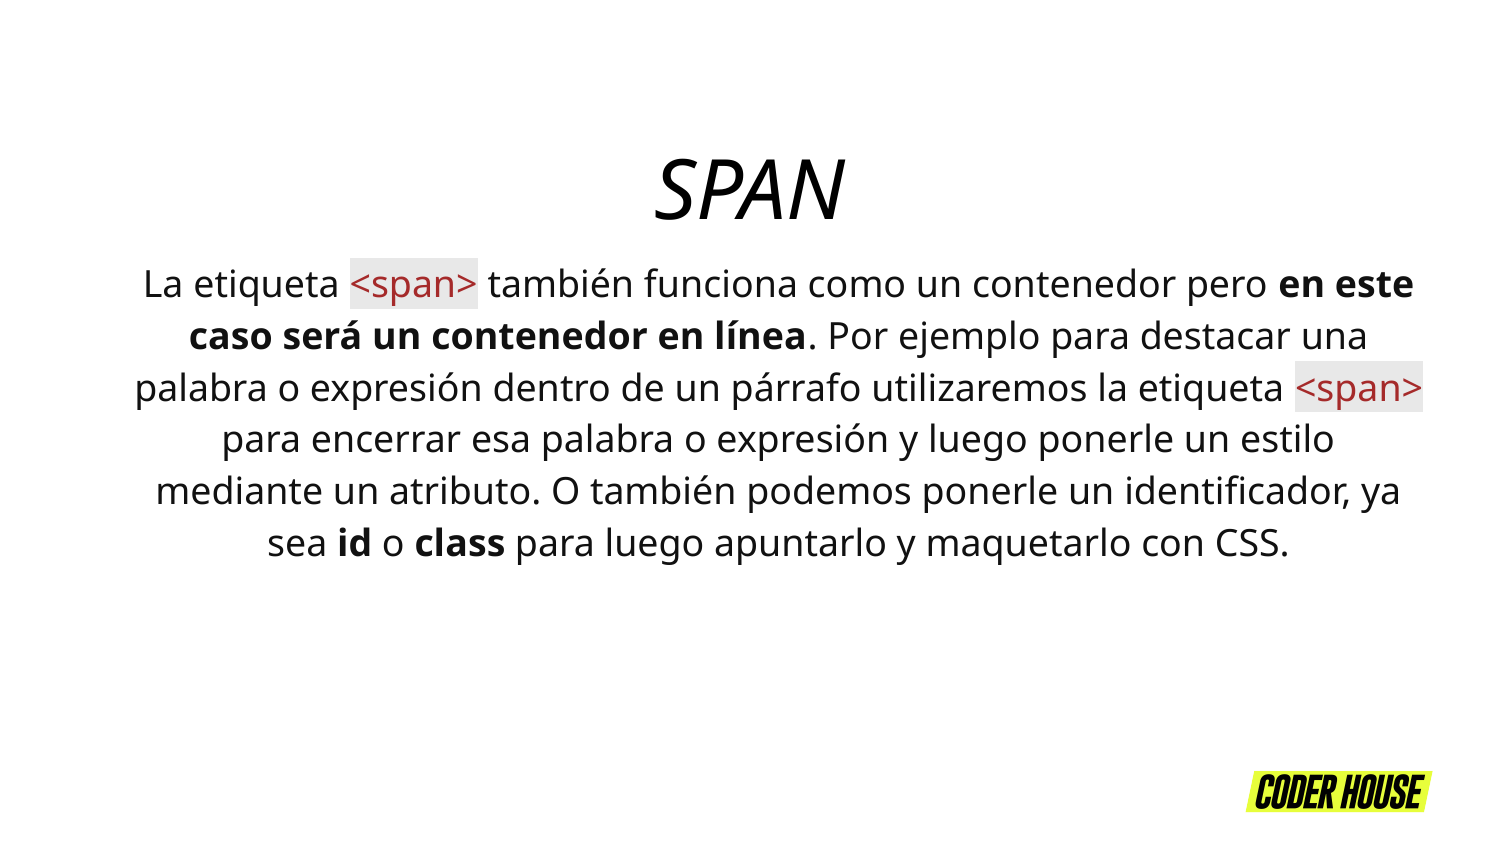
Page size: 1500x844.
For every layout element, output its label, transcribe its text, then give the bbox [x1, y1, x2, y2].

text_box La etiqueta <span> también funciona como un contenedor pero en este caso será un contenedor en línea. Por ejemplo para destacar una palabra o expresión dentro de un párrafo utilizaremos la etiqueta <span> para encerrar esa palabra o expresión y luego ponerle un estilo mediante un atributo. O también podemos ponerle un identificador, ya sea id o class para luego apuntarlo y maquetarlo con CSS. [119, 257, 1439, 560]
picture [1241, 764, 1437, 819]
text_box SPAN [238, 106, 1262, 221]
